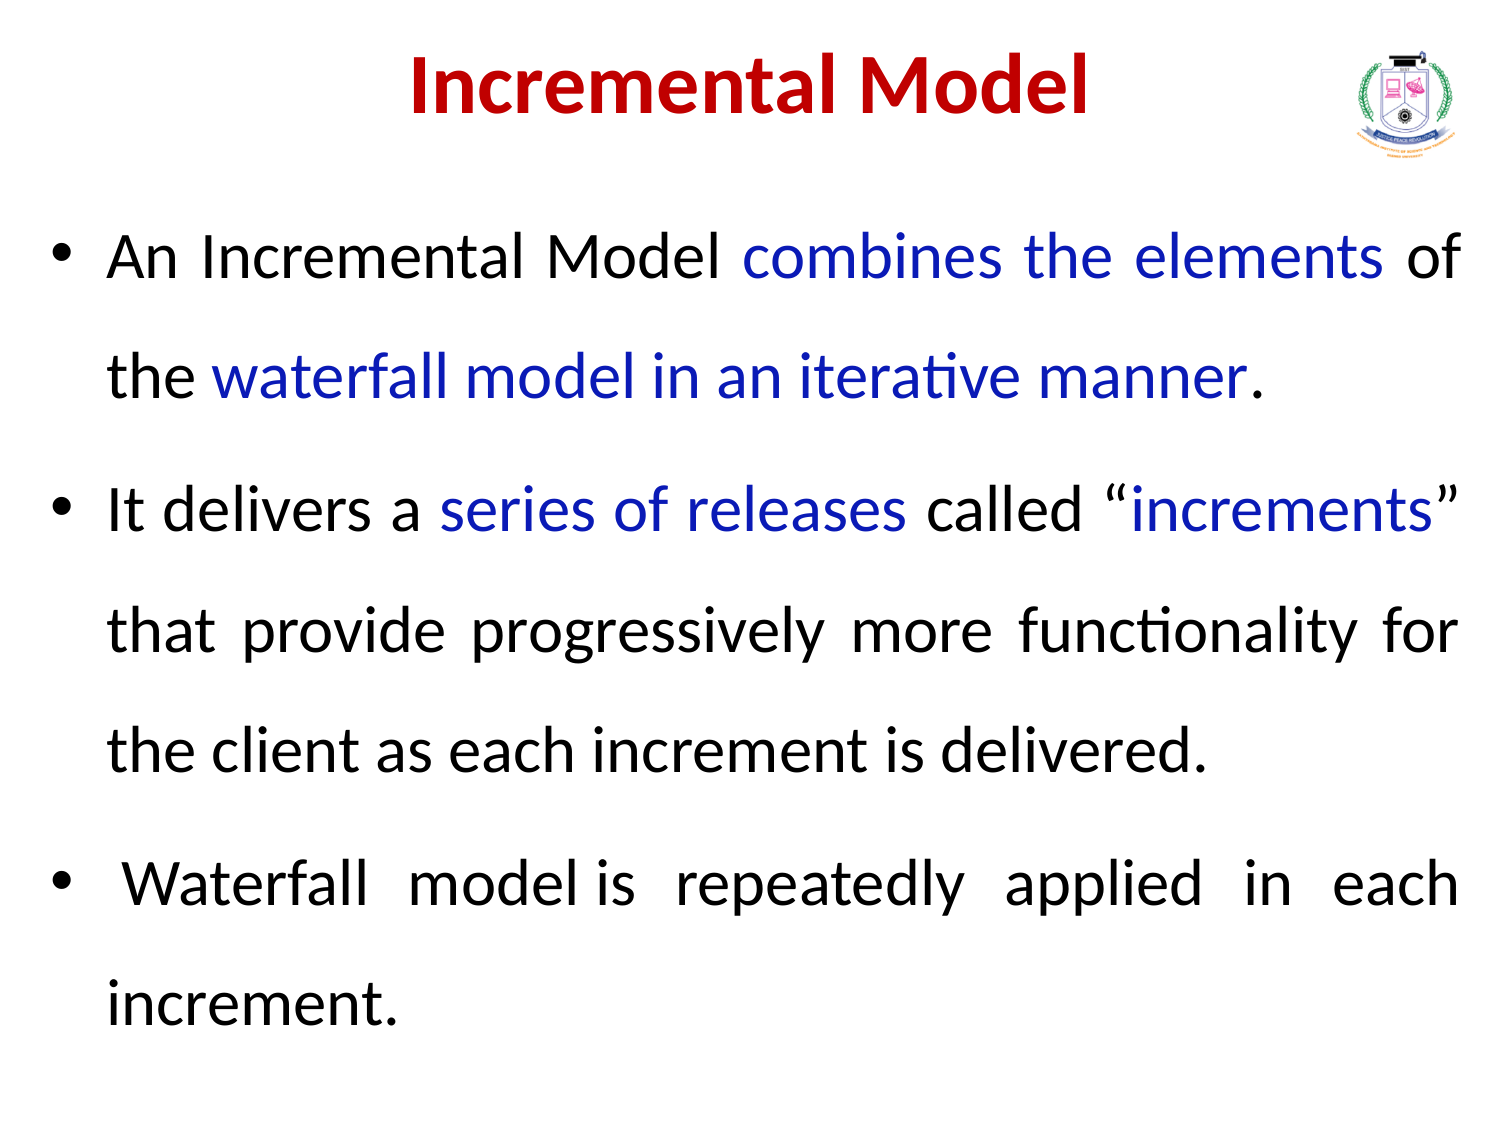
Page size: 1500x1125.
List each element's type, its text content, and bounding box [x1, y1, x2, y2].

picture [1347, 46, 1461, 162]
list An Incremental Model combines the elements of the waterfall model in an iterative manner. It delivers a series of releases called “increments” that provide progressively more functionality for the client as each increment is delivered. Waterfall model is repeatedly applied in each increment. [35, 164, 1477, 1079]
title Incremental Model [75, 20, 1425, 140]
